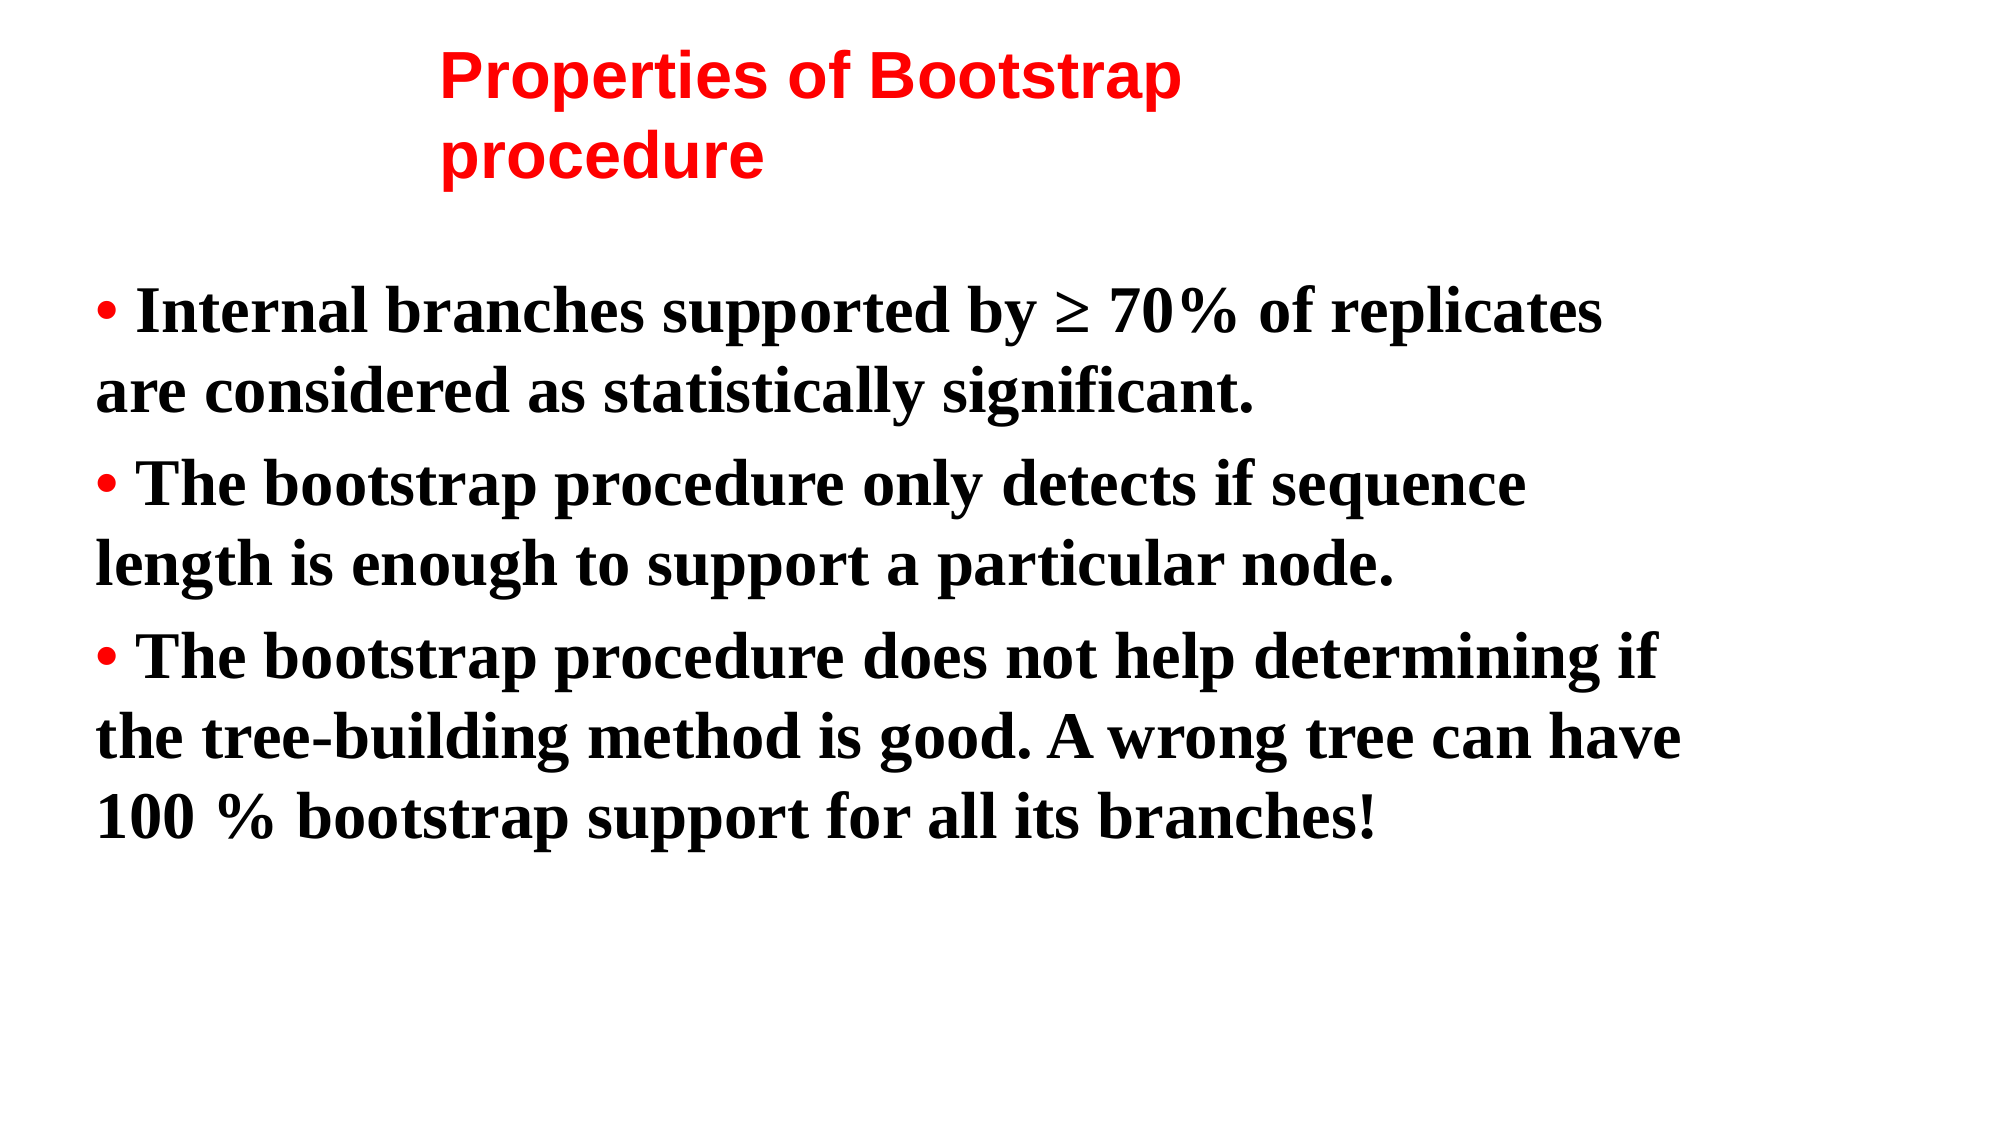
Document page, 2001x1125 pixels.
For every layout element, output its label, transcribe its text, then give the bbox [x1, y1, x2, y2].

text_box • Internal branches supported by ≥ 70% of replicates are considered as statistically significant. • The bootstrap procedure only detects if sequence length is enough to support a particular node. • The bootstrap procedure does not help determining if the tree-building method is good. A wrong tree can have 100 % bootstrap support for all its branches! [81, 258, 1725, 860]
text_box Properties of Bootstrap procedure [424, 24, 1463, 200]
